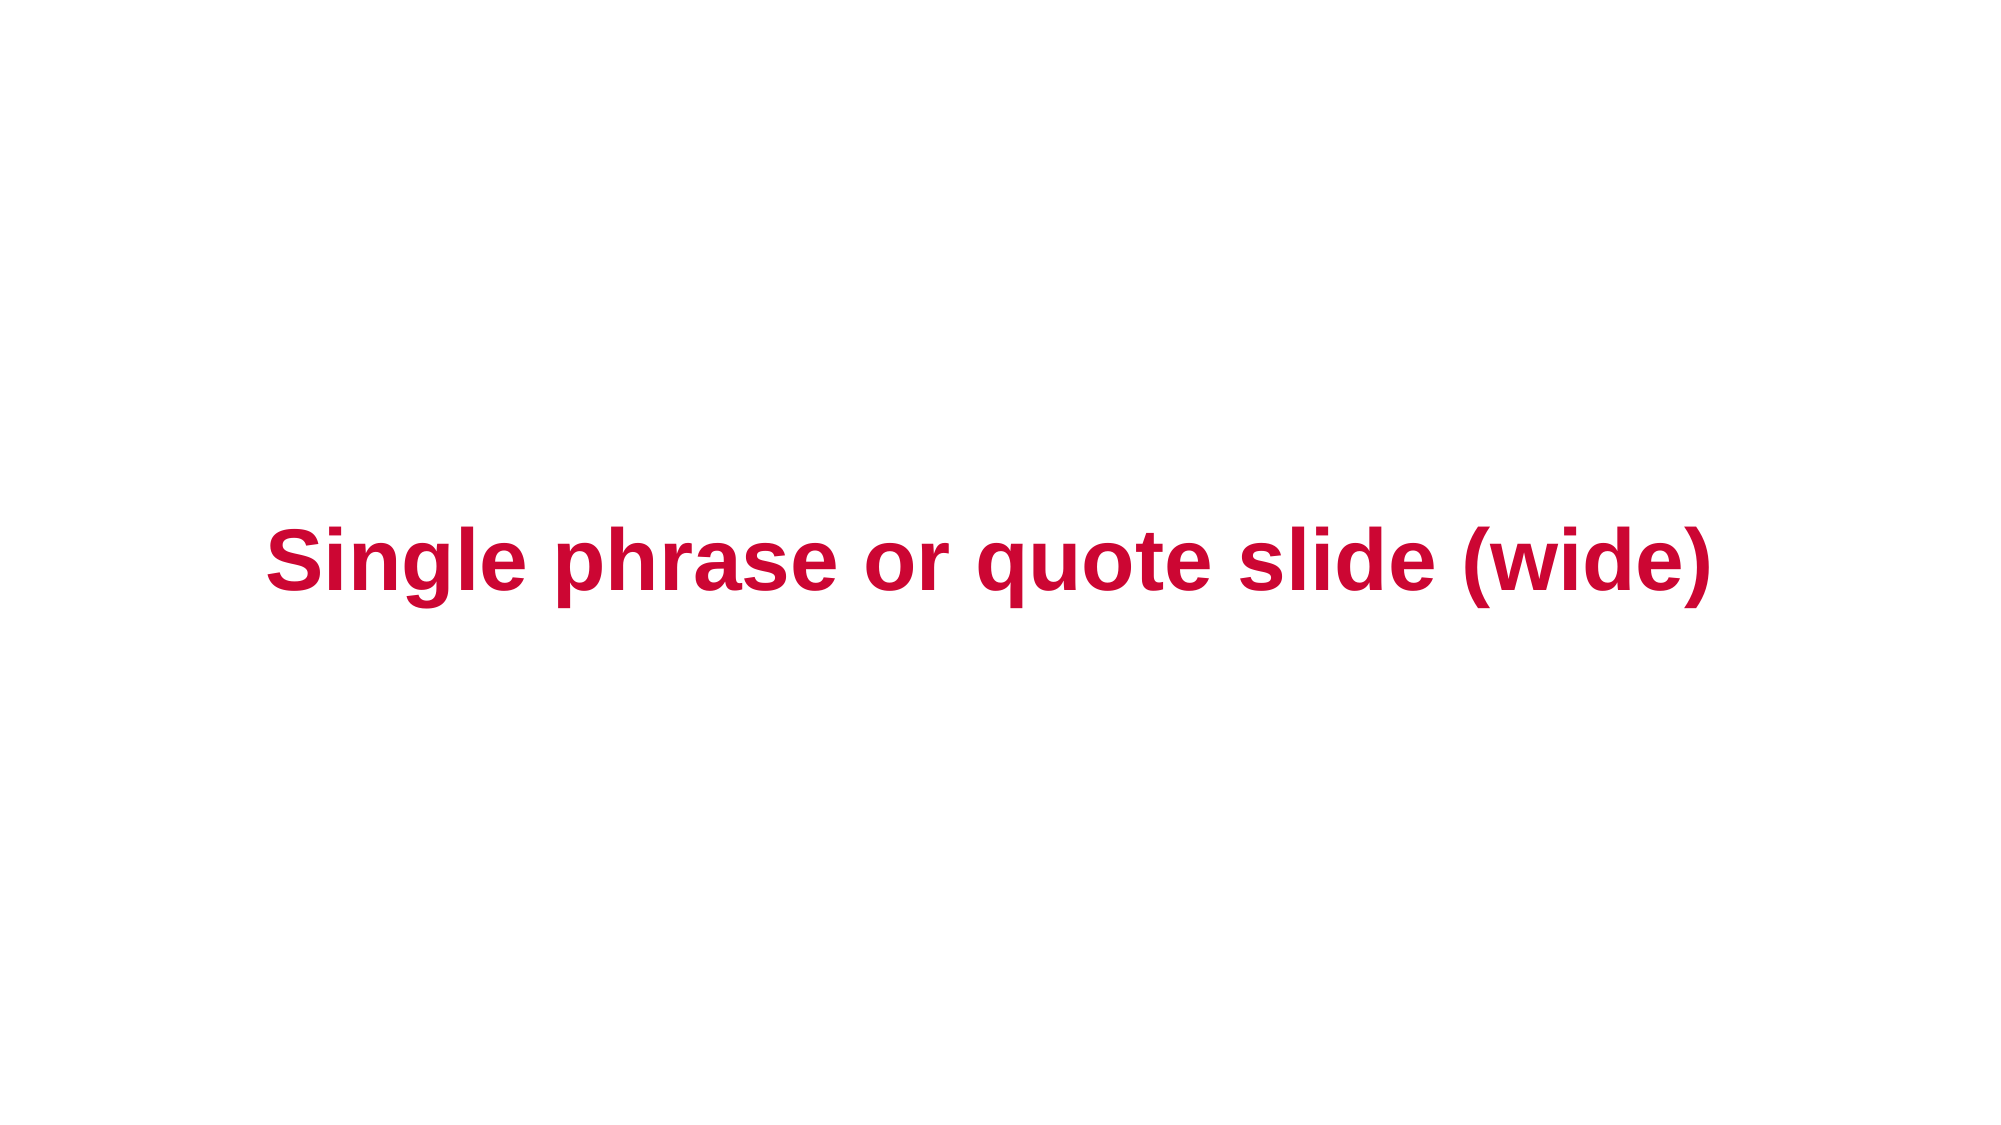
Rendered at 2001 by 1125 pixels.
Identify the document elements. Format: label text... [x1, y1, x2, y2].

title Single phrase or quote slide (wide) [93, 389, 1888, 736]
